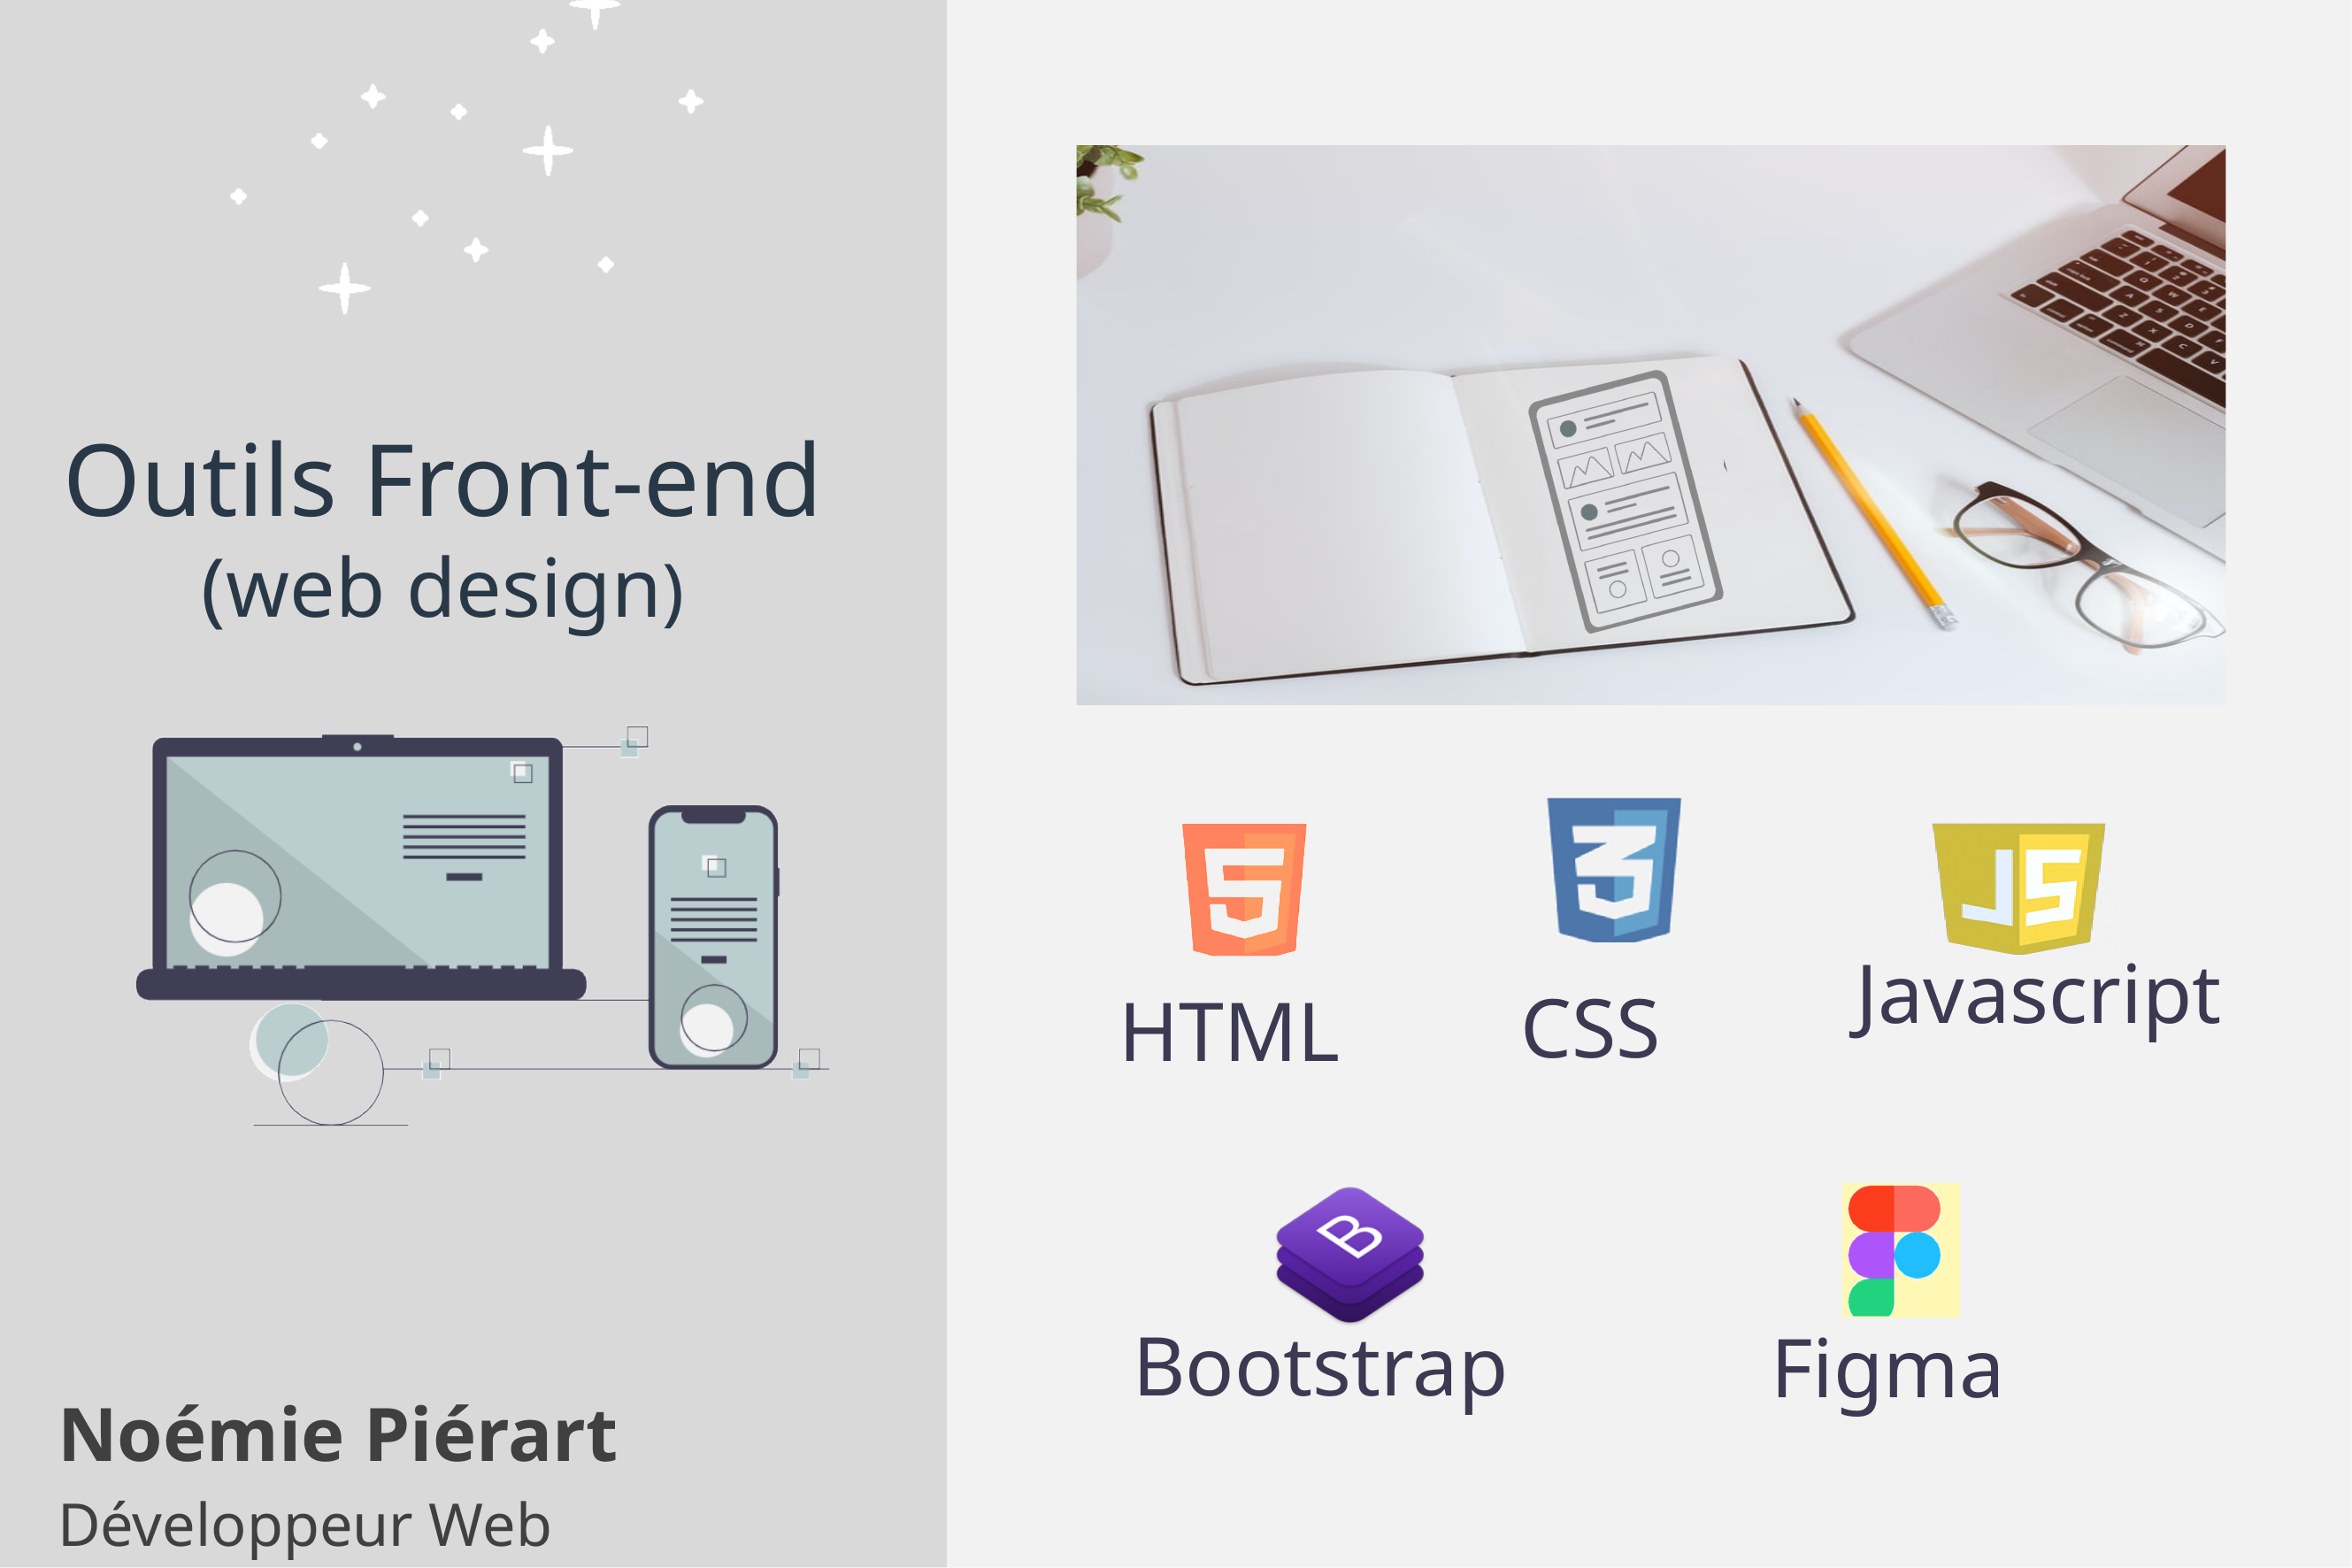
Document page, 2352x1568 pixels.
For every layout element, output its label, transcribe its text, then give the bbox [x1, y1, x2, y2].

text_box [1076, 1183, 1565, 1420]
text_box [1772, 820, 2305, 1048]
picture [282, 0, 689, 414]
text_box Outils Front-end (web design) [0, 369, 887, 680]
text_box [1482, 797, 1720, 1082]
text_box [1714, 1183, 2063, 1423]
picture [1076, 145, 2226, 705]
picture [126, 665, 849, 1151]
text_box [1077, 824, 1403, 1086]
